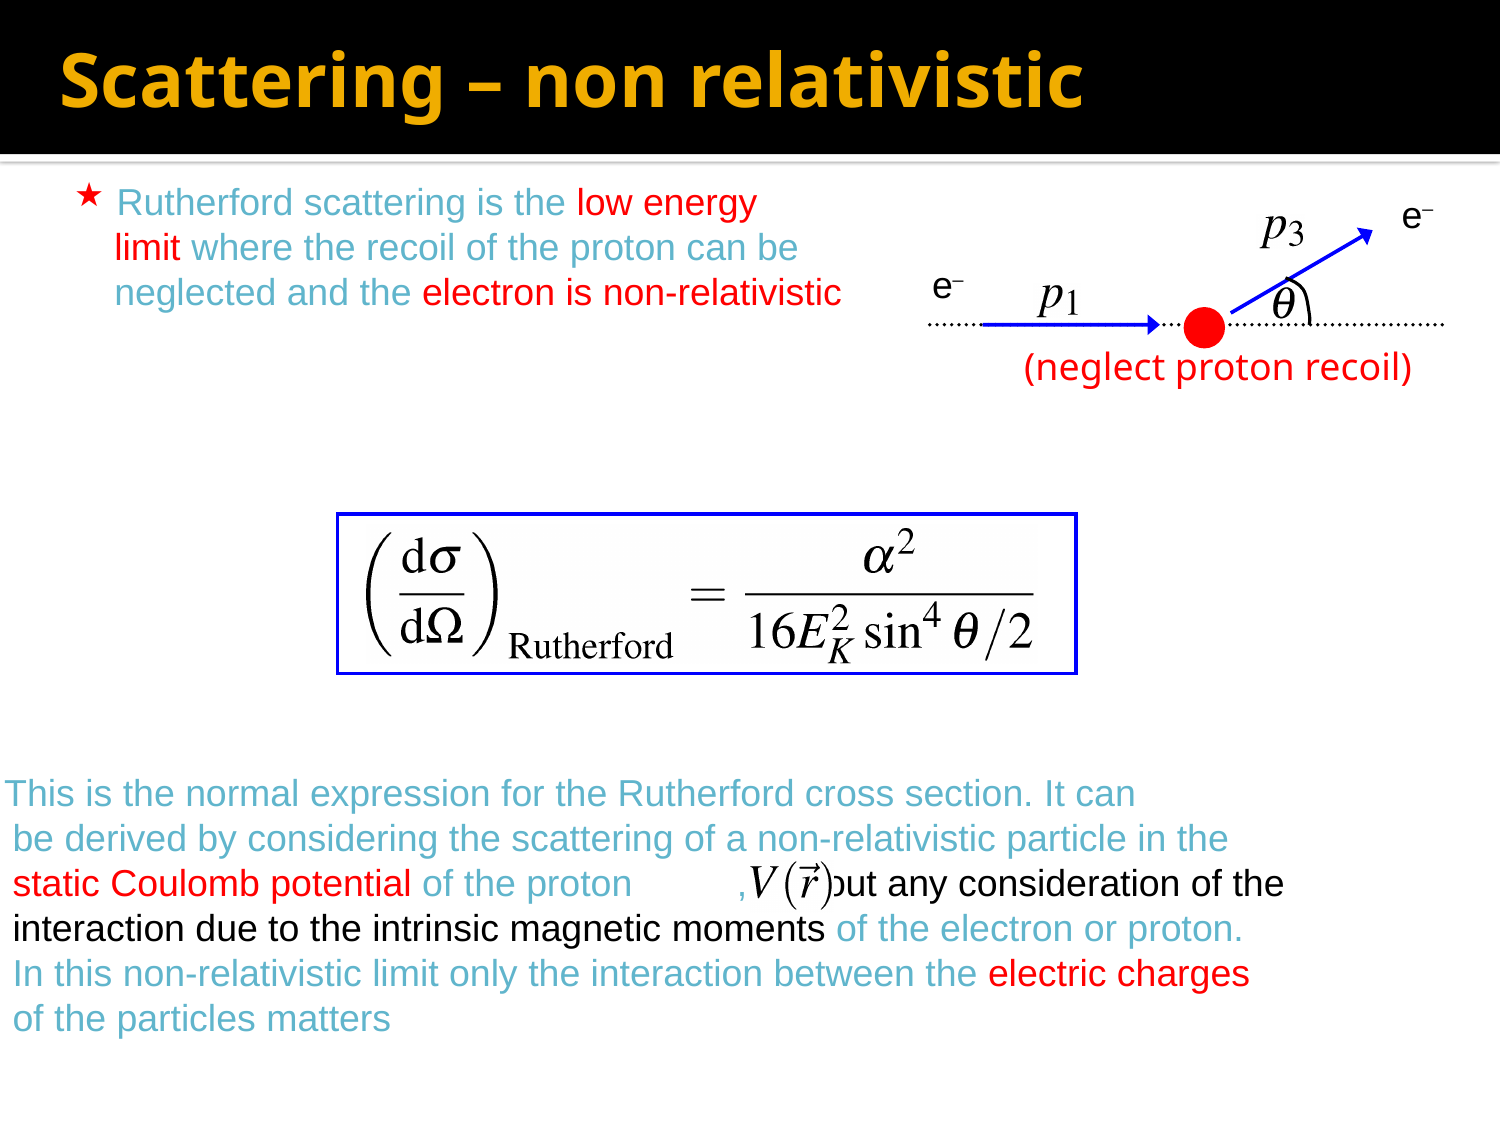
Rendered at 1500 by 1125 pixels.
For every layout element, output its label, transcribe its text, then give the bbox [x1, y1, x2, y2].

title Scattering – non relativistic [44, 0, 1467, 155]
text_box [44, 761, 1430, 1050]
text_box Rutherford scattering is the low energy limit where the recoil of the proton can be neglected and the electron is non-relativistic [57, 170, 858, 322]
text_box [337, 514, 1076, 674]
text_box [914, 182, 1460, 396]
